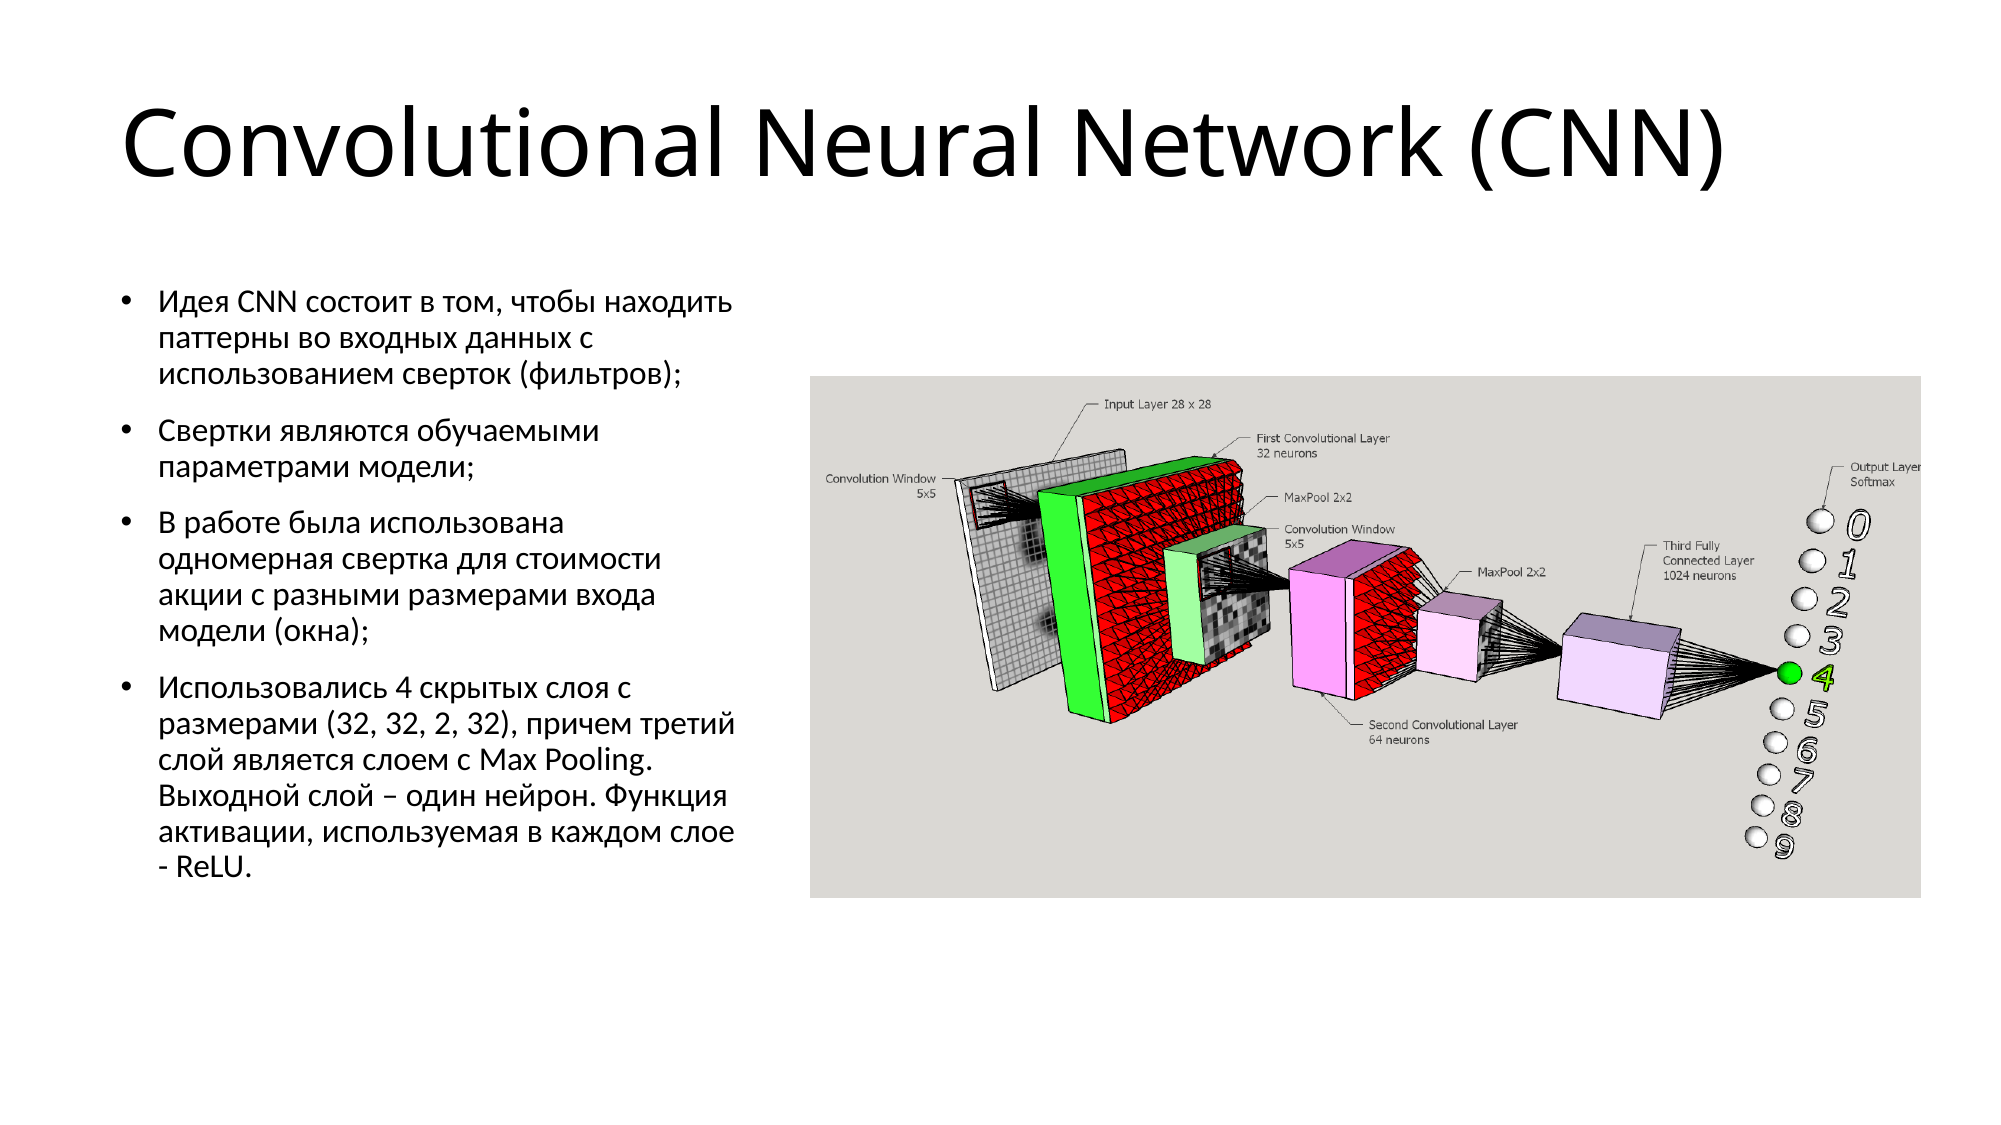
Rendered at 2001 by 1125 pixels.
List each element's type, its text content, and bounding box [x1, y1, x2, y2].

title Convolutional Neural Network (CNN) [105, 52, 1895, 240]
list Идея CNN состоит в том, чтобы находить паттерны во входных данных с использованием сверток (фильтров); Свертки являются обучаемыми параметрами модели; В работе была использована одномерная свертка для стоимости акции с разными размерами входа модели (окна); Использовались 4 скрытых слоя с размерами (32, 32, 2, 32), причем третий слой является слоем с Max Pooling. Выходной слой – один нейрон. Функция активации, используемая в каждом слое - ReLU. [105, 276, 763, 998]
picture [810, 376, 1921, 898]
